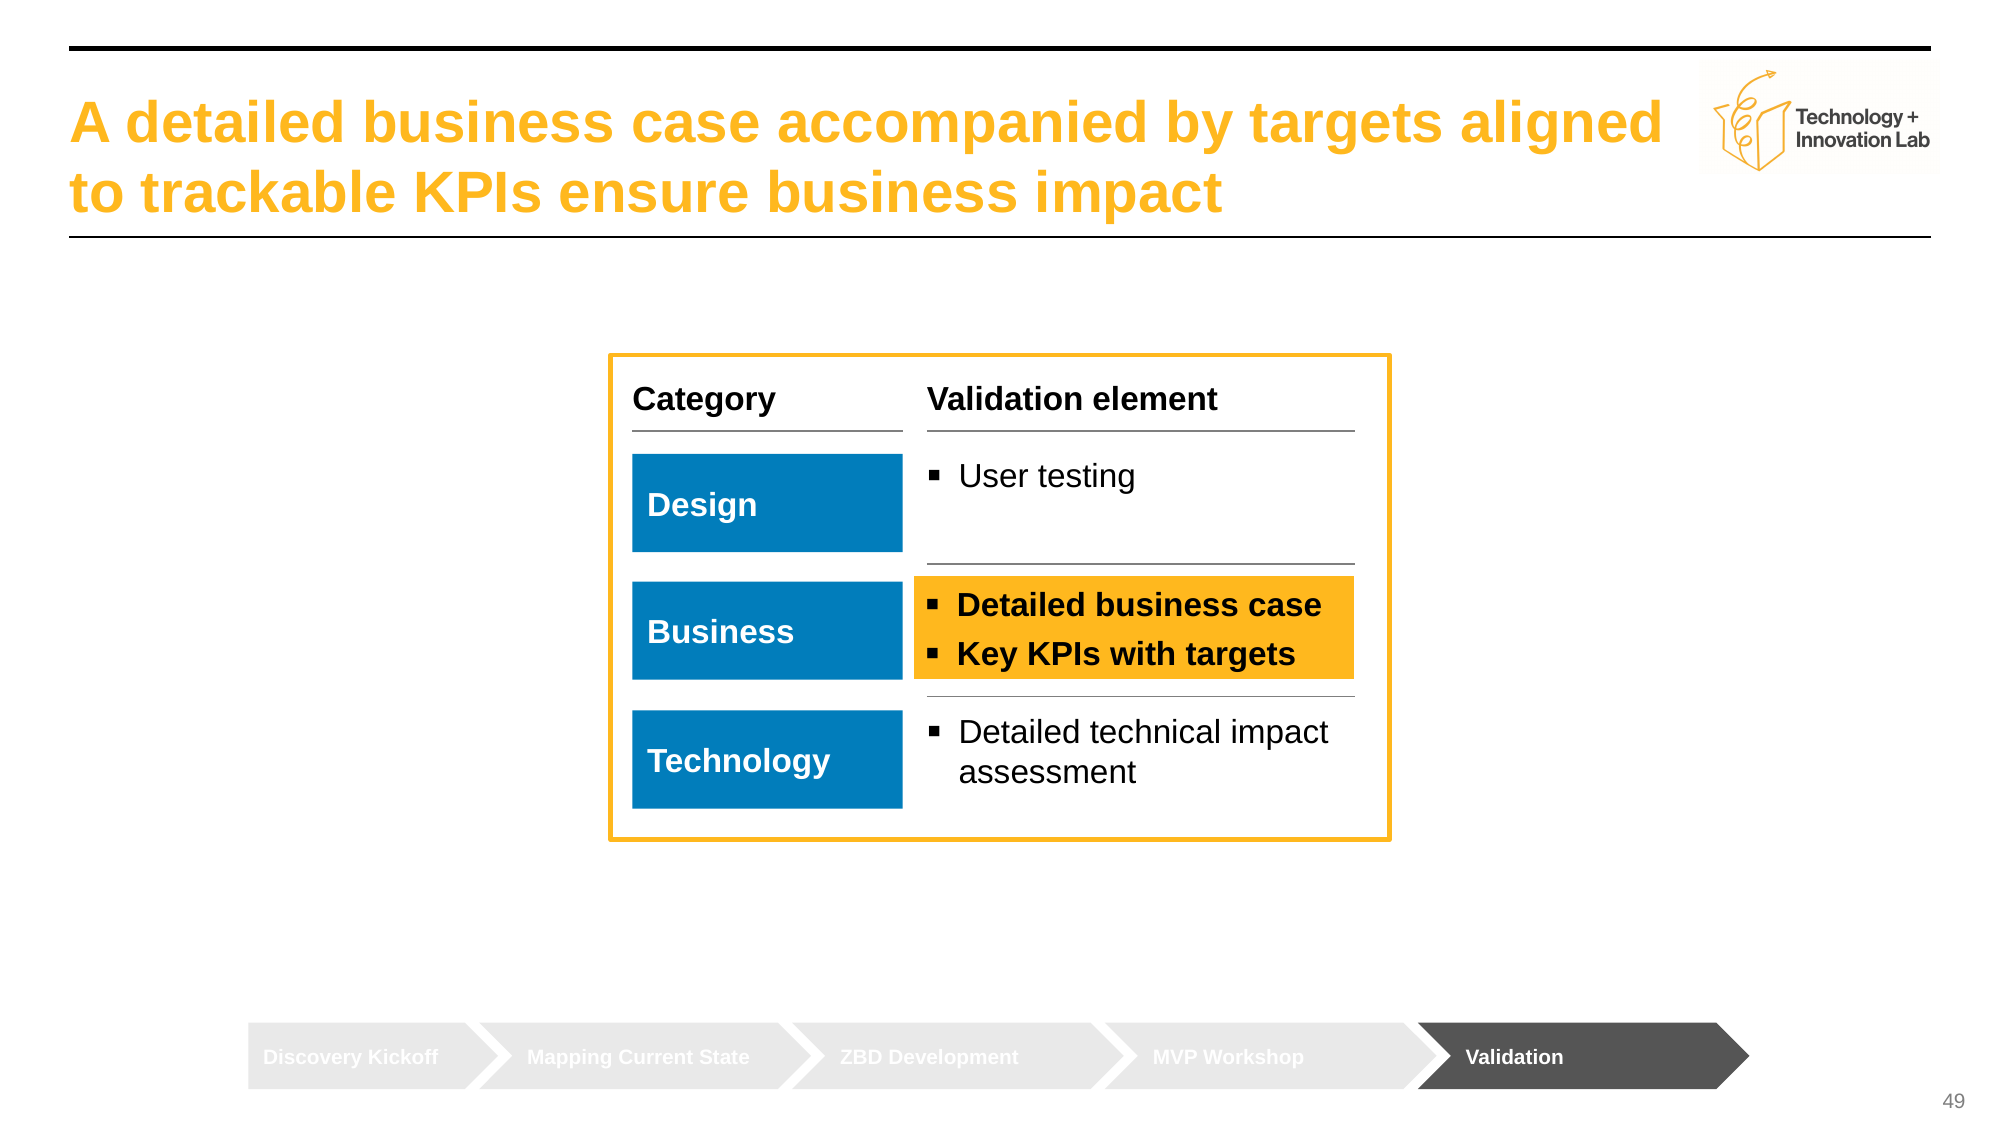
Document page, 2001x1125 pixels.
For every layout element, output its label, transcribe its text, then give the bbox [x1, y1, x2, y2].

picture [1699, 58, 1940, 174]
text_box Business [630, 579, 905, 682]
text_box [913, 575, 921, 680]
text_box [926, 563, 1355, 697]
text_box Design [630, 452, 905, 554]
text_box [608, 353, 1391, 842]
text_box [926, 376, 1355, 432]
text_box User testing [926, 453, 1355, 494]
title A detailed business case accompanied by targets aligned to trackable KPIs ensure business impact [69, 84, 1691, 226]
text_box Category [632, 376, 903, 417]
text_box Validation [1415, 1020, 1752, 1092]
text_box Detailed technical impact assessment [926, 710, 1355, 791]
text_box [80, 1003, 1873, 1111]
text_box Technology [630, 708, 905, 811]
